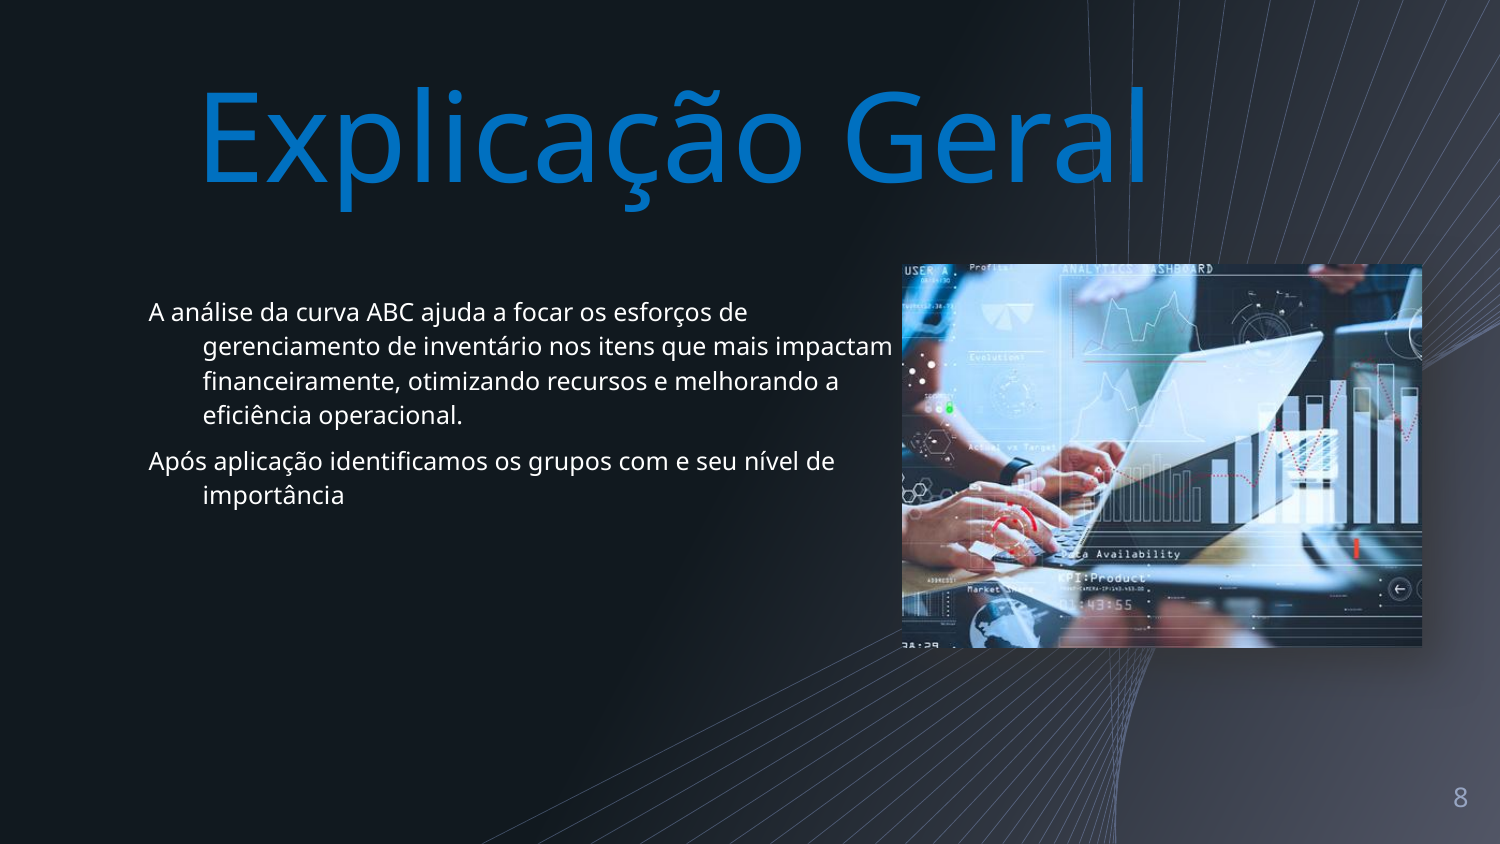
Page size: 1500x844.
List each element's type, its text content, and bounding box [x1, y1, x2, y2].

picture [901, 246, 1423, 649]
slide_number 8 [1378, 766, 1469, 832]
title Explicação Geral [195, 57, 1305, 211]
list A análise da curva ABC ajuda a focar os esforços de gerenciamento de inventário nos itens que mais impactam financeiramente, otimizando recursos e melhorando a eficiência operacional. Após aplicação identificamos os grupos com e seu nível de importância [127, 292, 887, 600]
